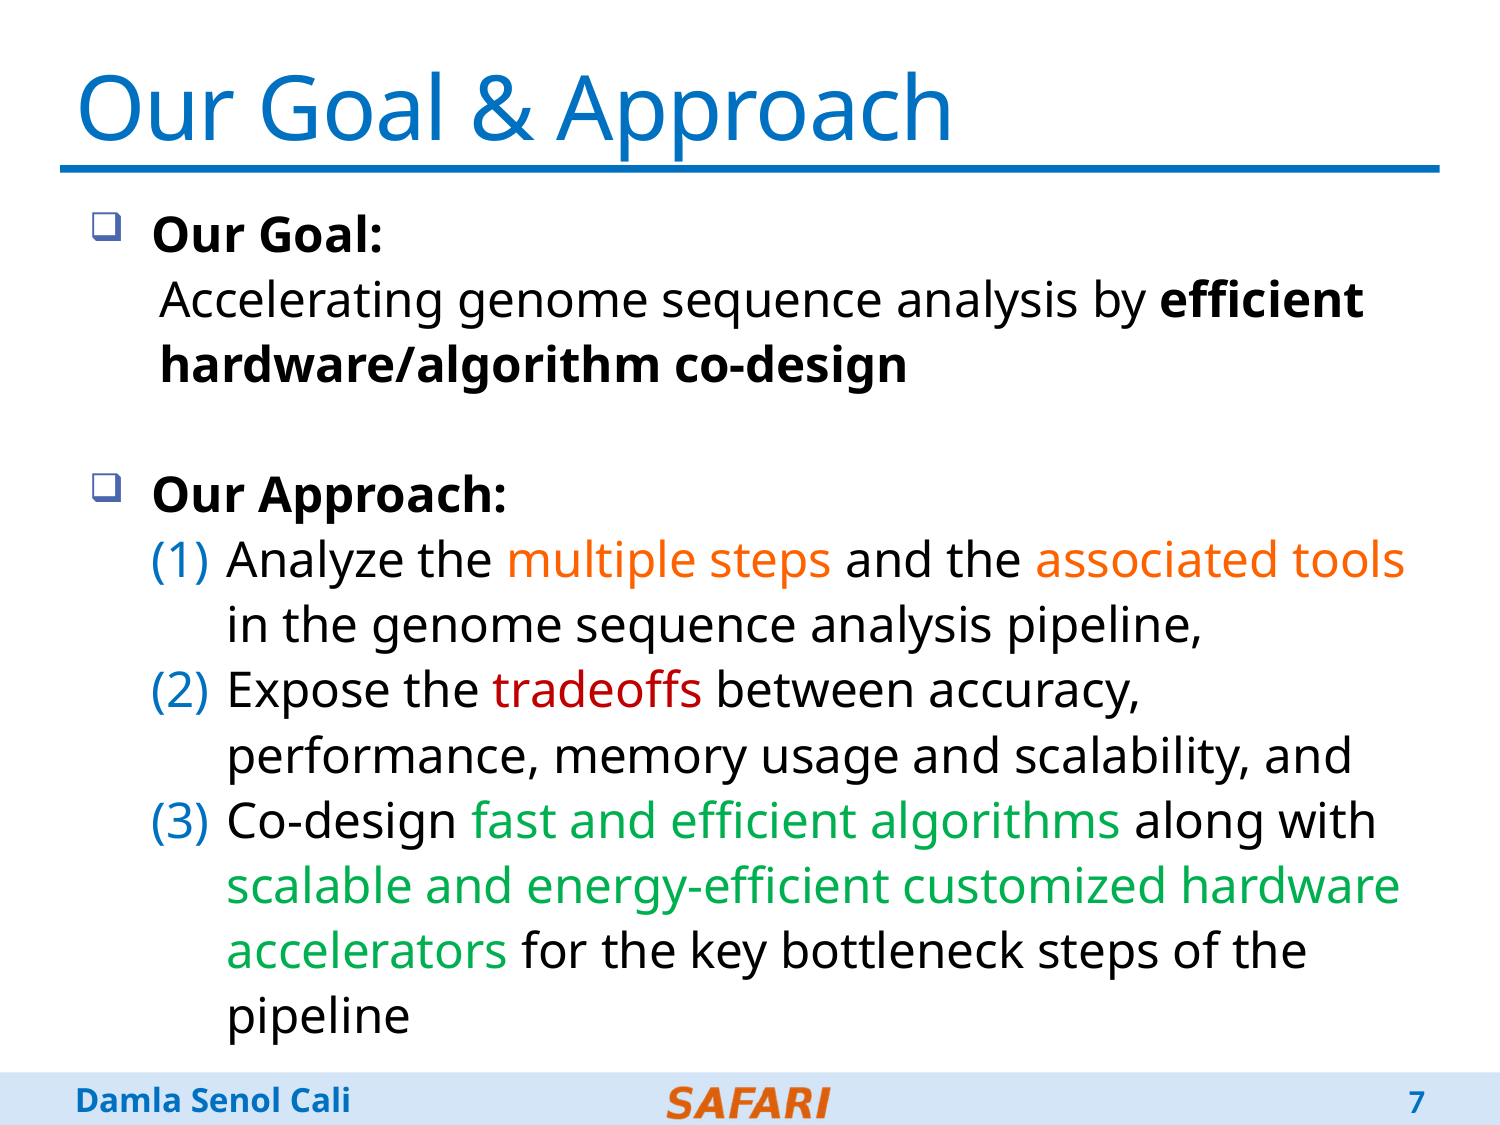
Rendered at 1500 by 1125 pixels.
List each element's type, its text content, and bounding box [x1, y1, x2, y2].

slide_number 7 [1233, 1077, 1440, 1123]
list Our Goal: Accelerating genome sequence analysis by efficient hardware/algorithm co-design Our Approach: Analyze the multiple steps and the associated tools in the genome sequence analysis pipeline, Expose the tradeoffs between accuracy, performance, memory usage and scalability, and Co-design fast and efficient algorithms along with scalable and energy-efficient customized hardware accelerators for the key bottleneck steps of the pipeline [60, 189, 1440, 1055]
title Our Goal & Approach [60, 42, 1440, 166]
picture [665, 1078, 835, 1125]
